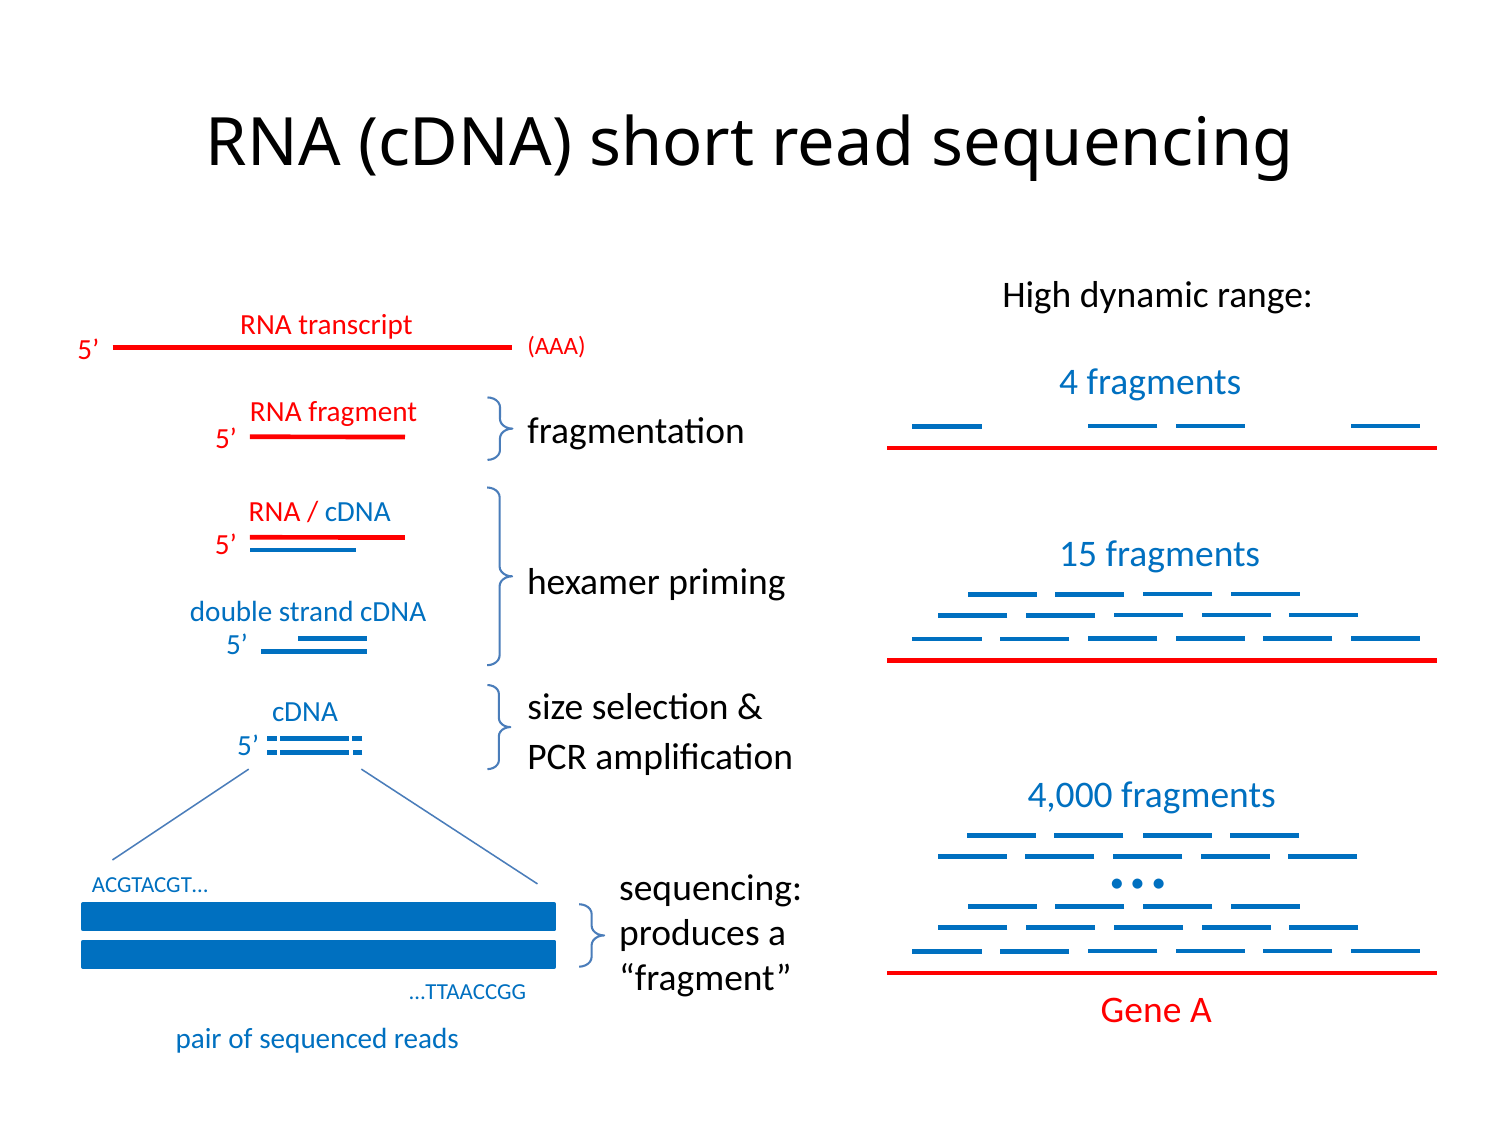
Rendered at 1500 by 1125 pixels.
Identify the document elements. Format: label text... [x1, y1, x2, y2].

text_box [76, 768, 848, 1063]
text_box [62, 297, 613, 374]
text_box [887, 262, 1438, 1039]
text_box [174, 384, 831, 767]
title RNA (cDNA) short read sequencing [75, 45, 1425, 233]
